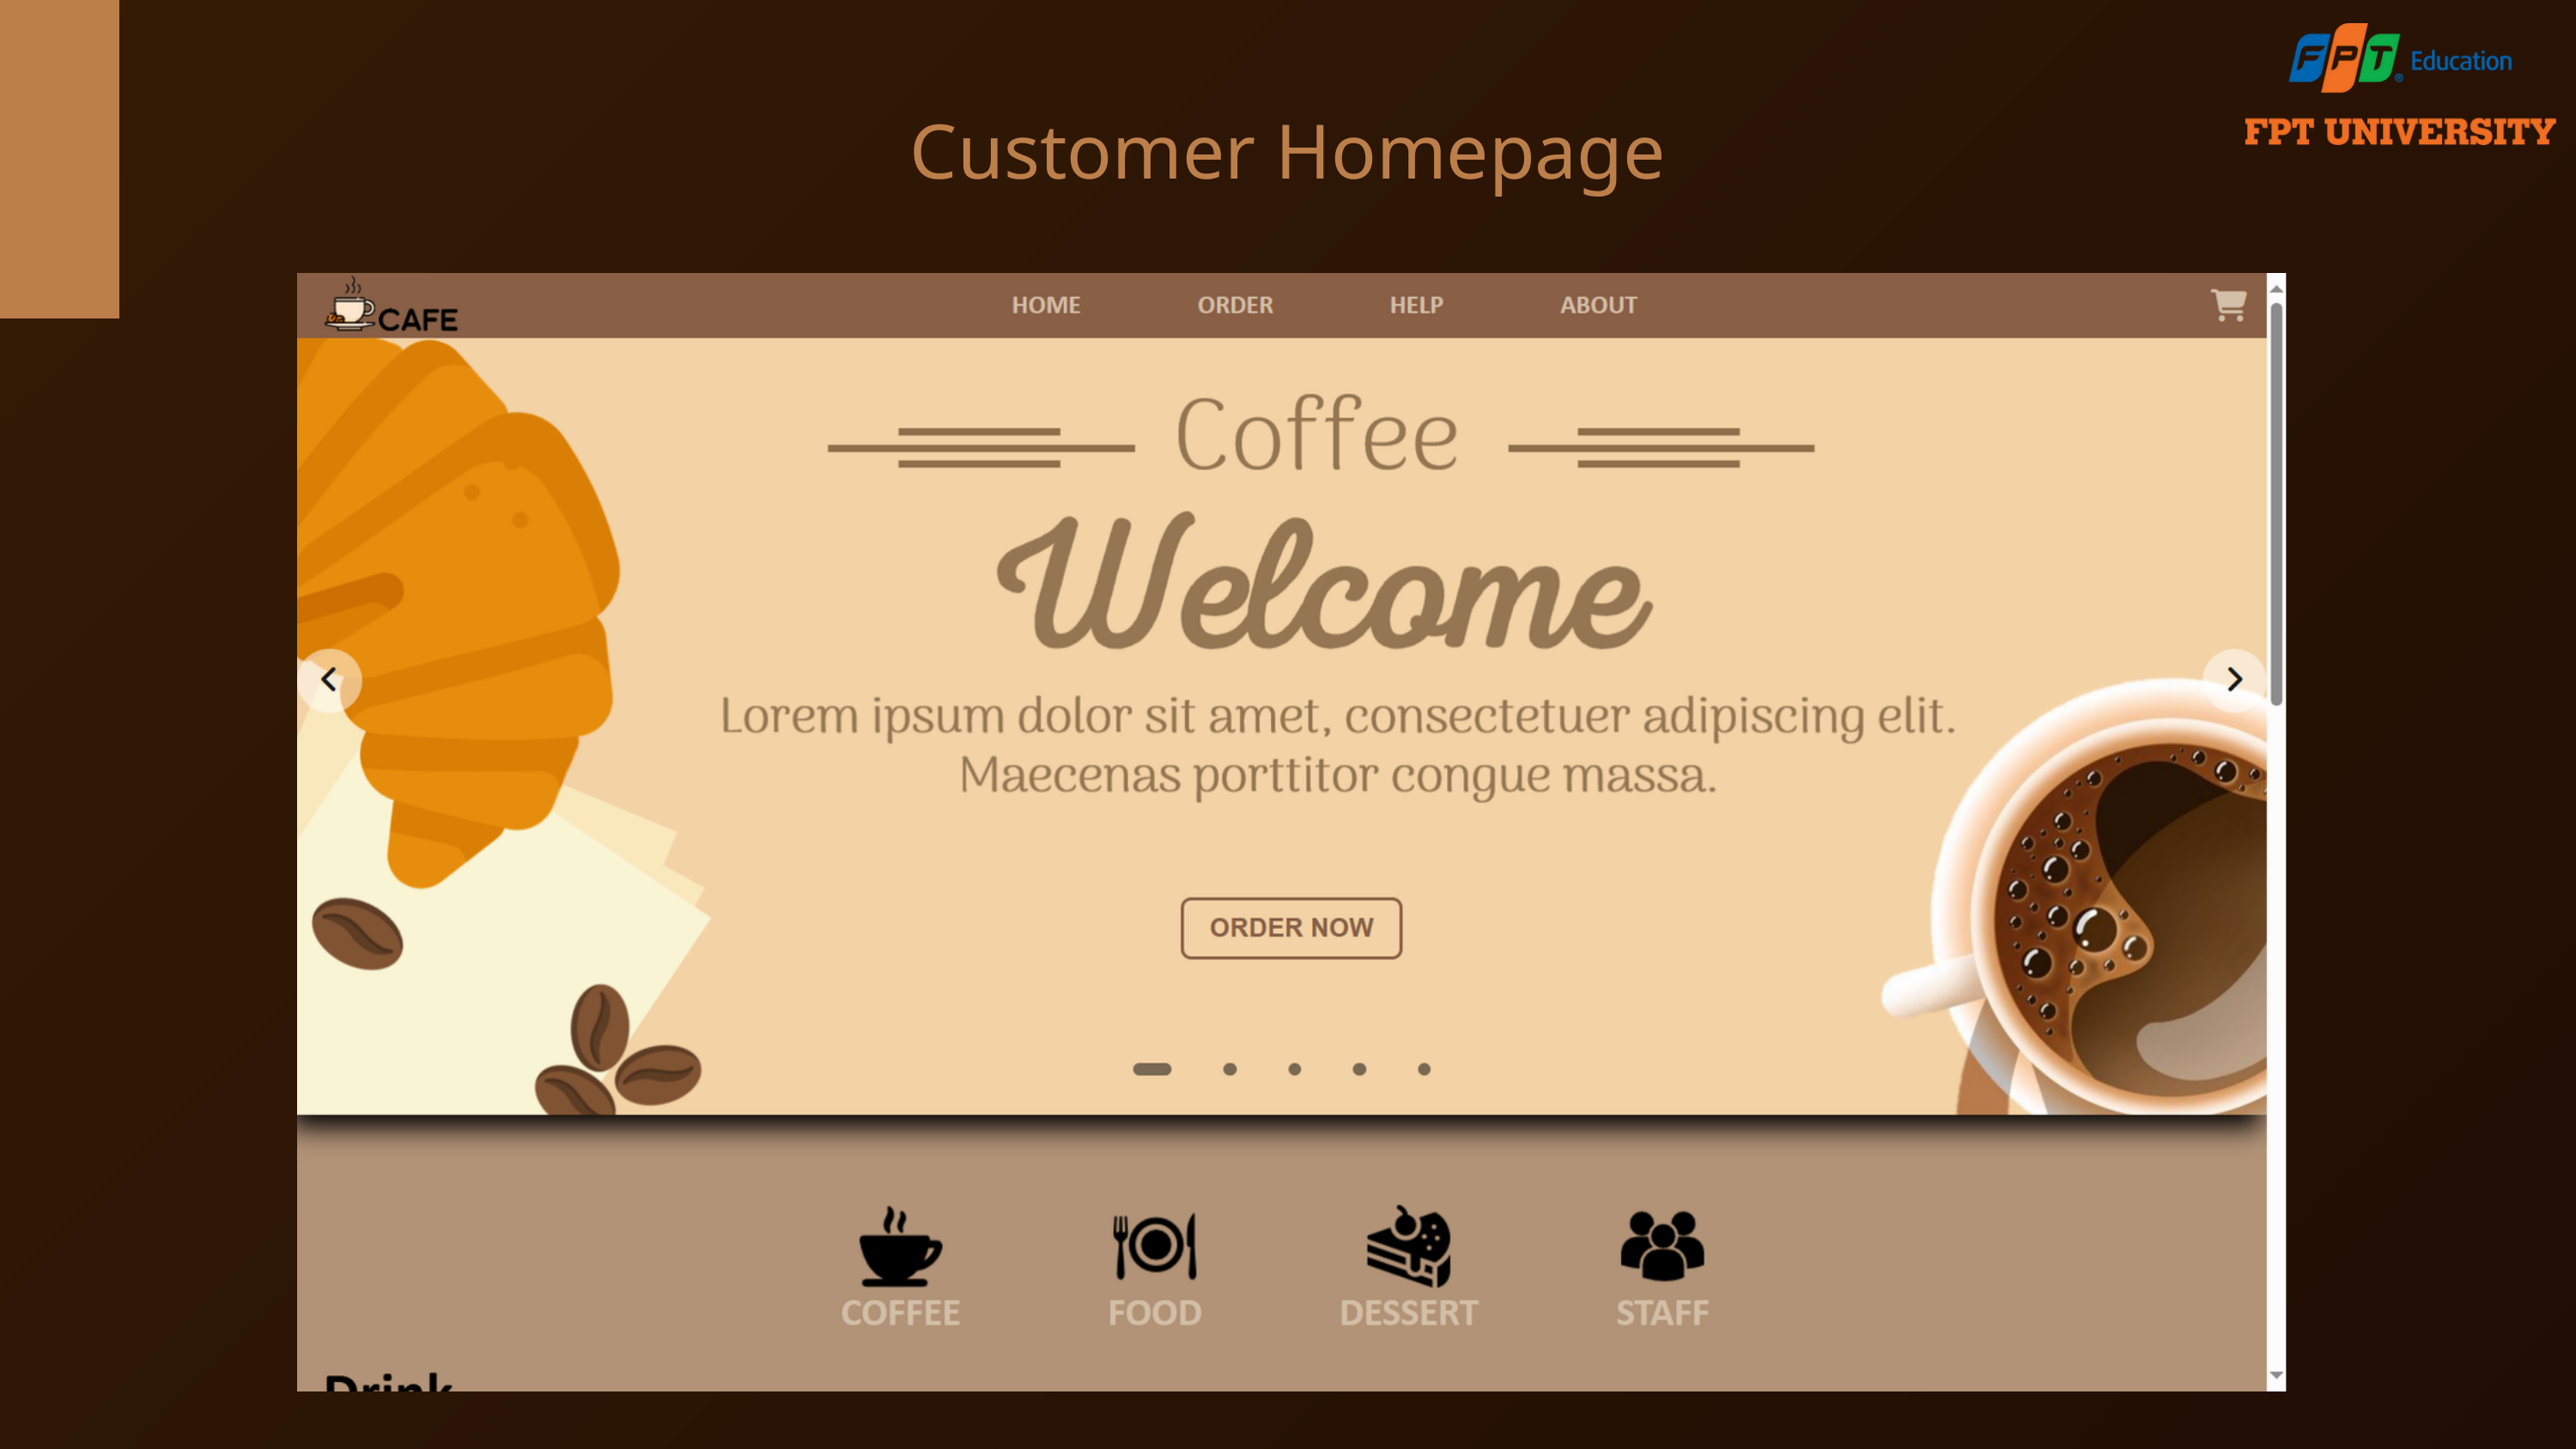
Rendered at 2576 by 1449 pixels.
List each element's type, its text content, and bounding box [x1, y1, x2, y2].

text_box Customer Homepage [866, 88, 1710, 195]
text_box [0, 0, 120, 319]
text_box [297, 273, 2287, 1392]
text_box [2245, 23, 2557, 145]
